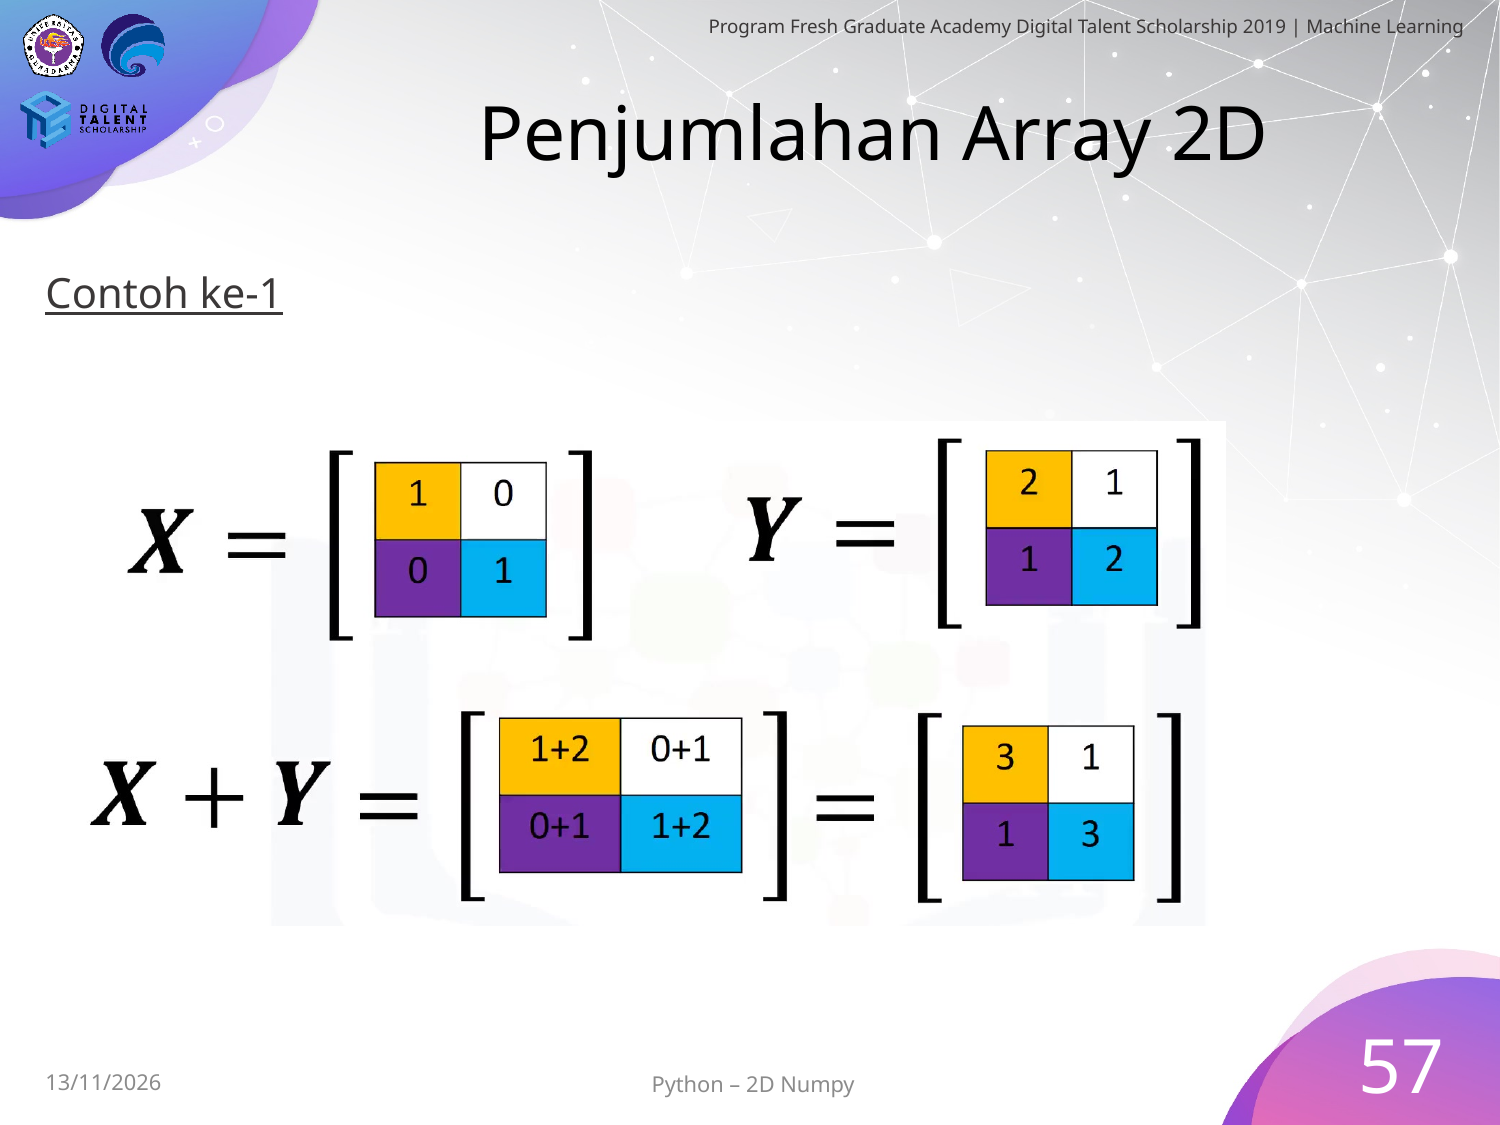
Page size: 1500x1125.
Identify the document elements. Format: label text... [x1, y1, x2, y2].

footer Python – 2D Numpy [386, 1053, 1121, 1114]
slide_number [30, 1053, 272, 1114]
list Contoh ke-1 [30, 235, 1477, 350]
title Penjumlahan Array 2D [271, 66, 1477, 207]
picture [0, 0, 1500, 1125]
slide_number 57 [1327, 1025, 1477, 1115]
